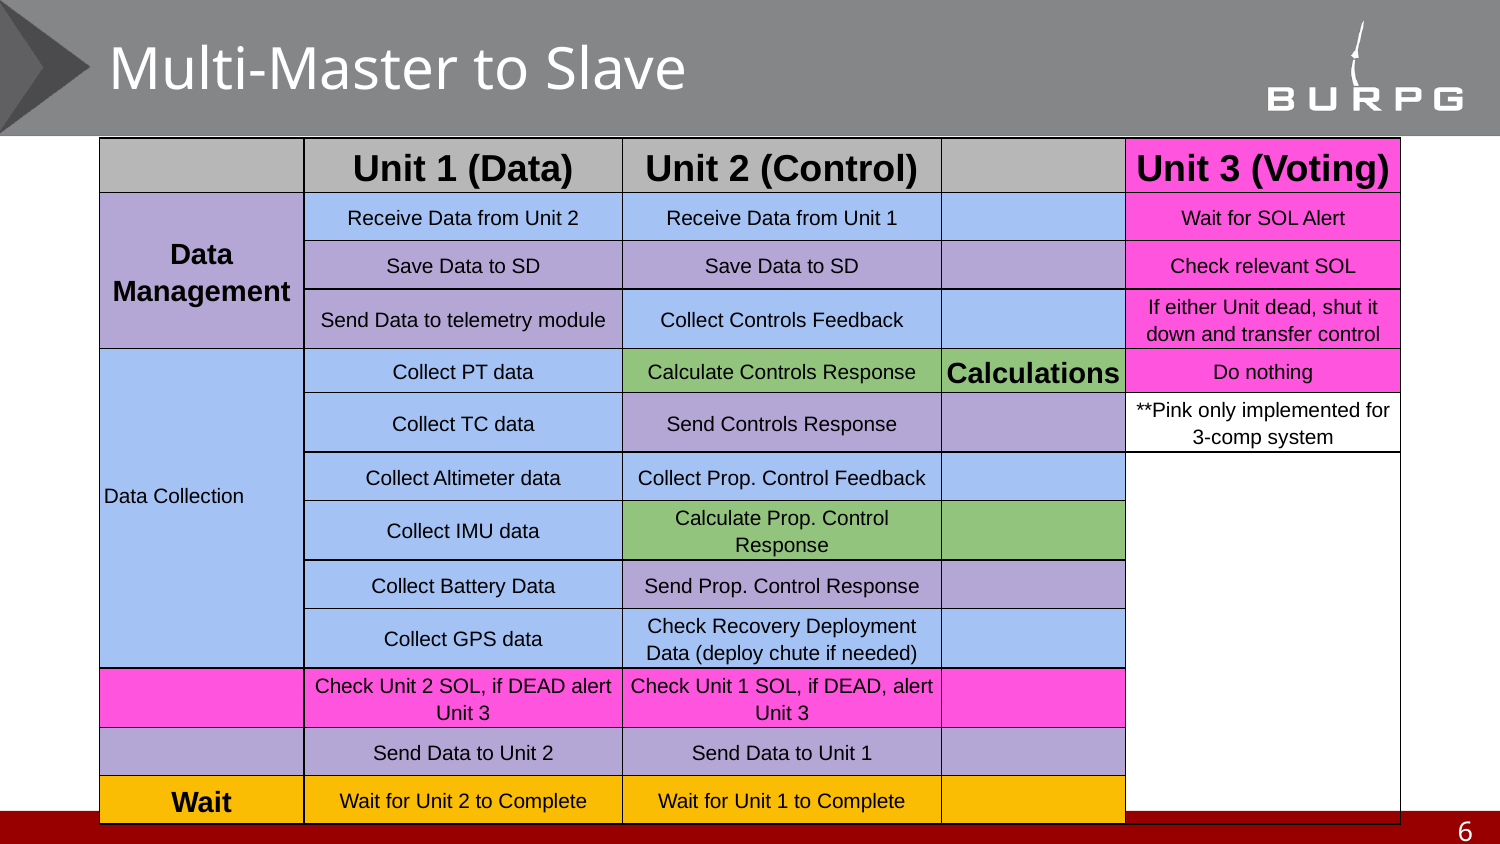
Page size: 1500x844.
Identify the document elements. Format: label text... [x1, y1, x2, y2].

table_cell Calculate Controls Response [623, 349, 941, 392]
table_cell Collect Altimeter data [305, 453, 622, 500]
table_cell [100, 728, 303, 775]
title Multi-Master to Slave [93, 0, 1257, 133]
table_cell Collect Prop. Control Feedback [623, 453, 941, 500]
table_cell [942, 501, 1125, 559]
table_cell Send Data to Unit 1 [623, 728, 941, 775]
table_cell Check Unit 2 SOL, if DEAD alert Unit 3 [305, 669, 622, 727]
table_cell Calculate Prop. Control Response [623, 501, 941, 559]
table_header [942, 139, 1125, 192]
table_cell Send Data to telemetry module [305, 290, 622, 348]
table_cell Collect TC data [305, 393, 622, 451]
table_cell Wait for SOL Alert [1126, 193, 1400, 240]
table_cell Do nothing [1126, 349, 1400, 392]
table_header Unit 2 (Control) [623, 139, 941, 192]
table_cell [942, 193, 1125, 240]
table_cell [942, 609, 1125, 667]
table_header Unit 1 (Data) [305, 139, 622, 192]
picture [0, 0, 1500, 810]
table_cell Calculations [942, 349, 1125, 392]
table_cell Collect PT data [305, 349, 622, 392]
table_cell [942, 453, 1125, 500]
table_cell [942, 393, 1125, 451]
table_cell Wait [100, 776, 303, 823]
table_header Unit 3 (Voting) [1126, 139, 1400, 192]
table_cell Send Prop. Control Response [623, 561, 941, 608]
table_cell [1126, 453, 1400, 823]
table_cell [942, 669, 1125, 727]
table_cell Wait for Unit 1 to Complete [623, 776, 941, 823]
table_cell Collect Battery Data [305, 561, 622, 608]
table_cell Check Unit 1 SOL, if DEAD, alert Unit 3 [623, 669, 941, 727]
table_cell Save Data to SD [305, 241, 622, 288]
table_cell Data Management [100, 193, 303, 348]
table_cell Wait for Unit 2 to Complete [305, 776, 622, 823]
table_cell Collect Controls Feedback [623, 290, 941, 348]
table_cell Collect IMU data [305, 501, 622, 559]
table_cell If either Unit dead, shut it down and transfer control [1126, 290, 1400, 348]
table_cell [942, 241, 1125, 288]
table_cell [942, 561, 1125, 608]
slide_number ‹#› [1335, 799, 1489, 844]
table_cell Save Data to SD [623, 241, 941, 288]
table_cell [942, 728, 1125, 775]
table_cell Data Collection [100, 349, 303, 667]
table_cell Collect GPS data [305, 609, 622, 667]
table_cell [942, 290, 1125, 348]
table_cell [942, 776, 1125, 823]
table_cell Send Controls Response [623, 393, 941, 451]
table_cell Check relevant SOL [1126, 241, 1400, 288]
table_cell Receive Data from Unit 2 [305, 193, 622, 240]
table_cell Check Recovery Deployment Data (deploy chute if needed) [623, 609, 941, 667]
table_cell **Pink only implemented for 3-comp system [1126, 393, 1400, 451]
table_cell [100, 669, 303, 727]
table_cell Receive Data from Unit 1 [623, 193, 941, 240]
table_header [100, 139, 303, 192]
table_cell Send Data to Unit 2 [305, 728, 622, 775]
